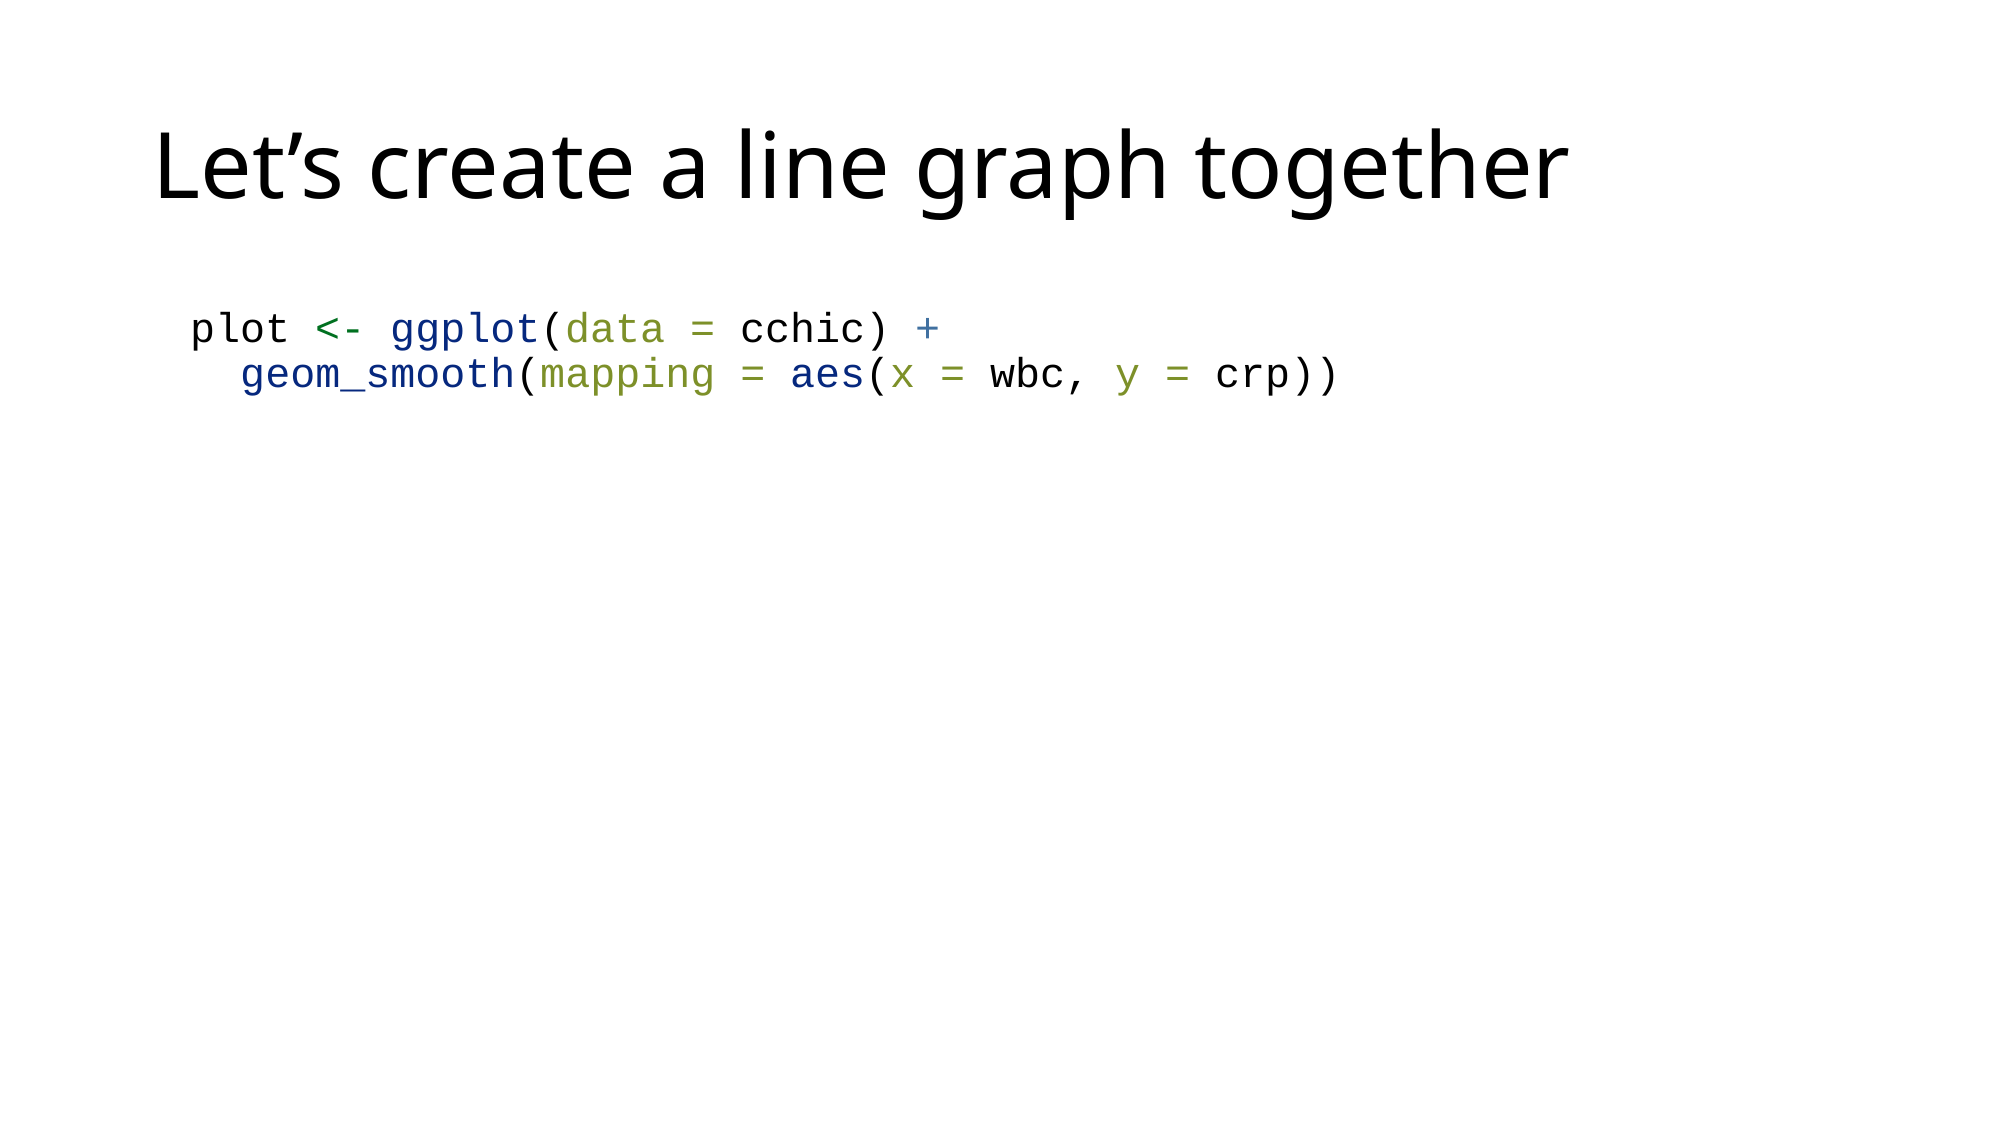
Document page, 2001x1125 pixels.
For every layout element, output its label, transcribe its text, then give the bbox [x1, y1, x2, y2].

list plot <- ggplot(data = cchic) + geom_smooth(mapping = aes(x = wbc, y = crp)) [137, 299, 1863, 1014]
title Let’s create a line graph together [137, 59, 1863, 278]
